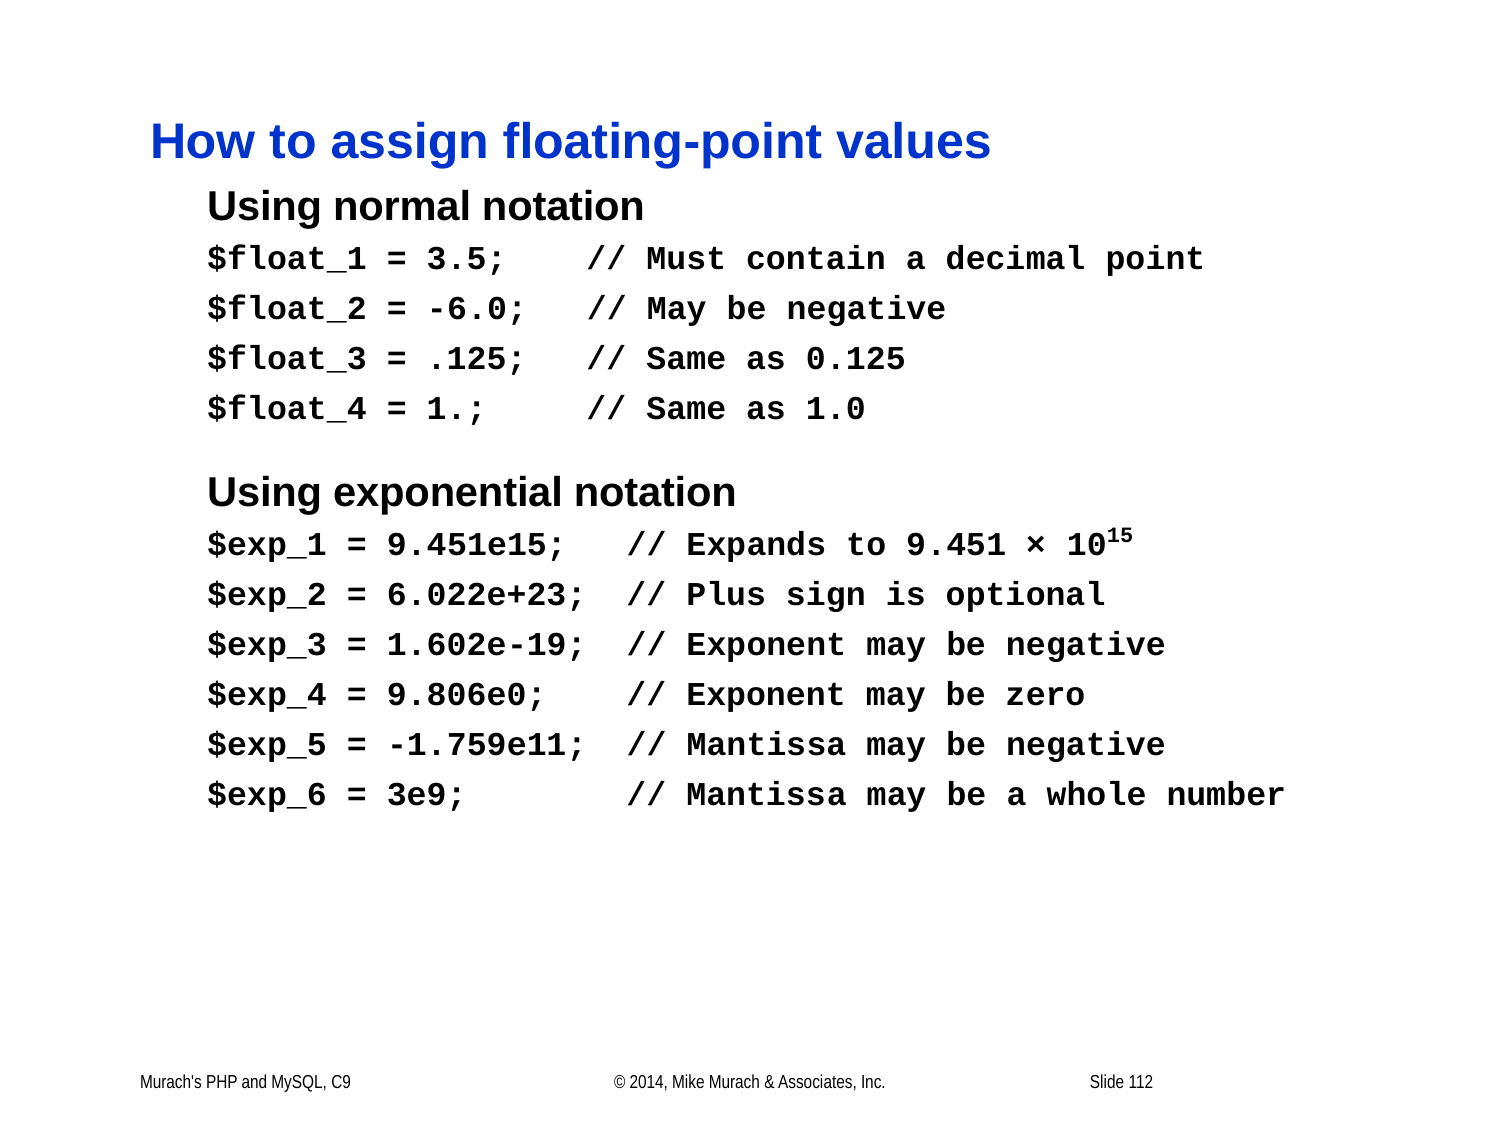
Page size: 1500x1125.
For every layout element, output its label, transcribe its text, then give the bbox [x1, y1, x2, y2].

slide_number Slide 112 [1074, 1025, 1388, 1100]
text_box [149, 180, 1348, 901]
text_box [149, 112, 1128, 183]
slide_number Murach's PHP and MySQL, C9 [125, 1025, 450, 1100]
footer © 2014, Mike Murach & Associates, Inc. [474, 1025, 1025, 1100]
